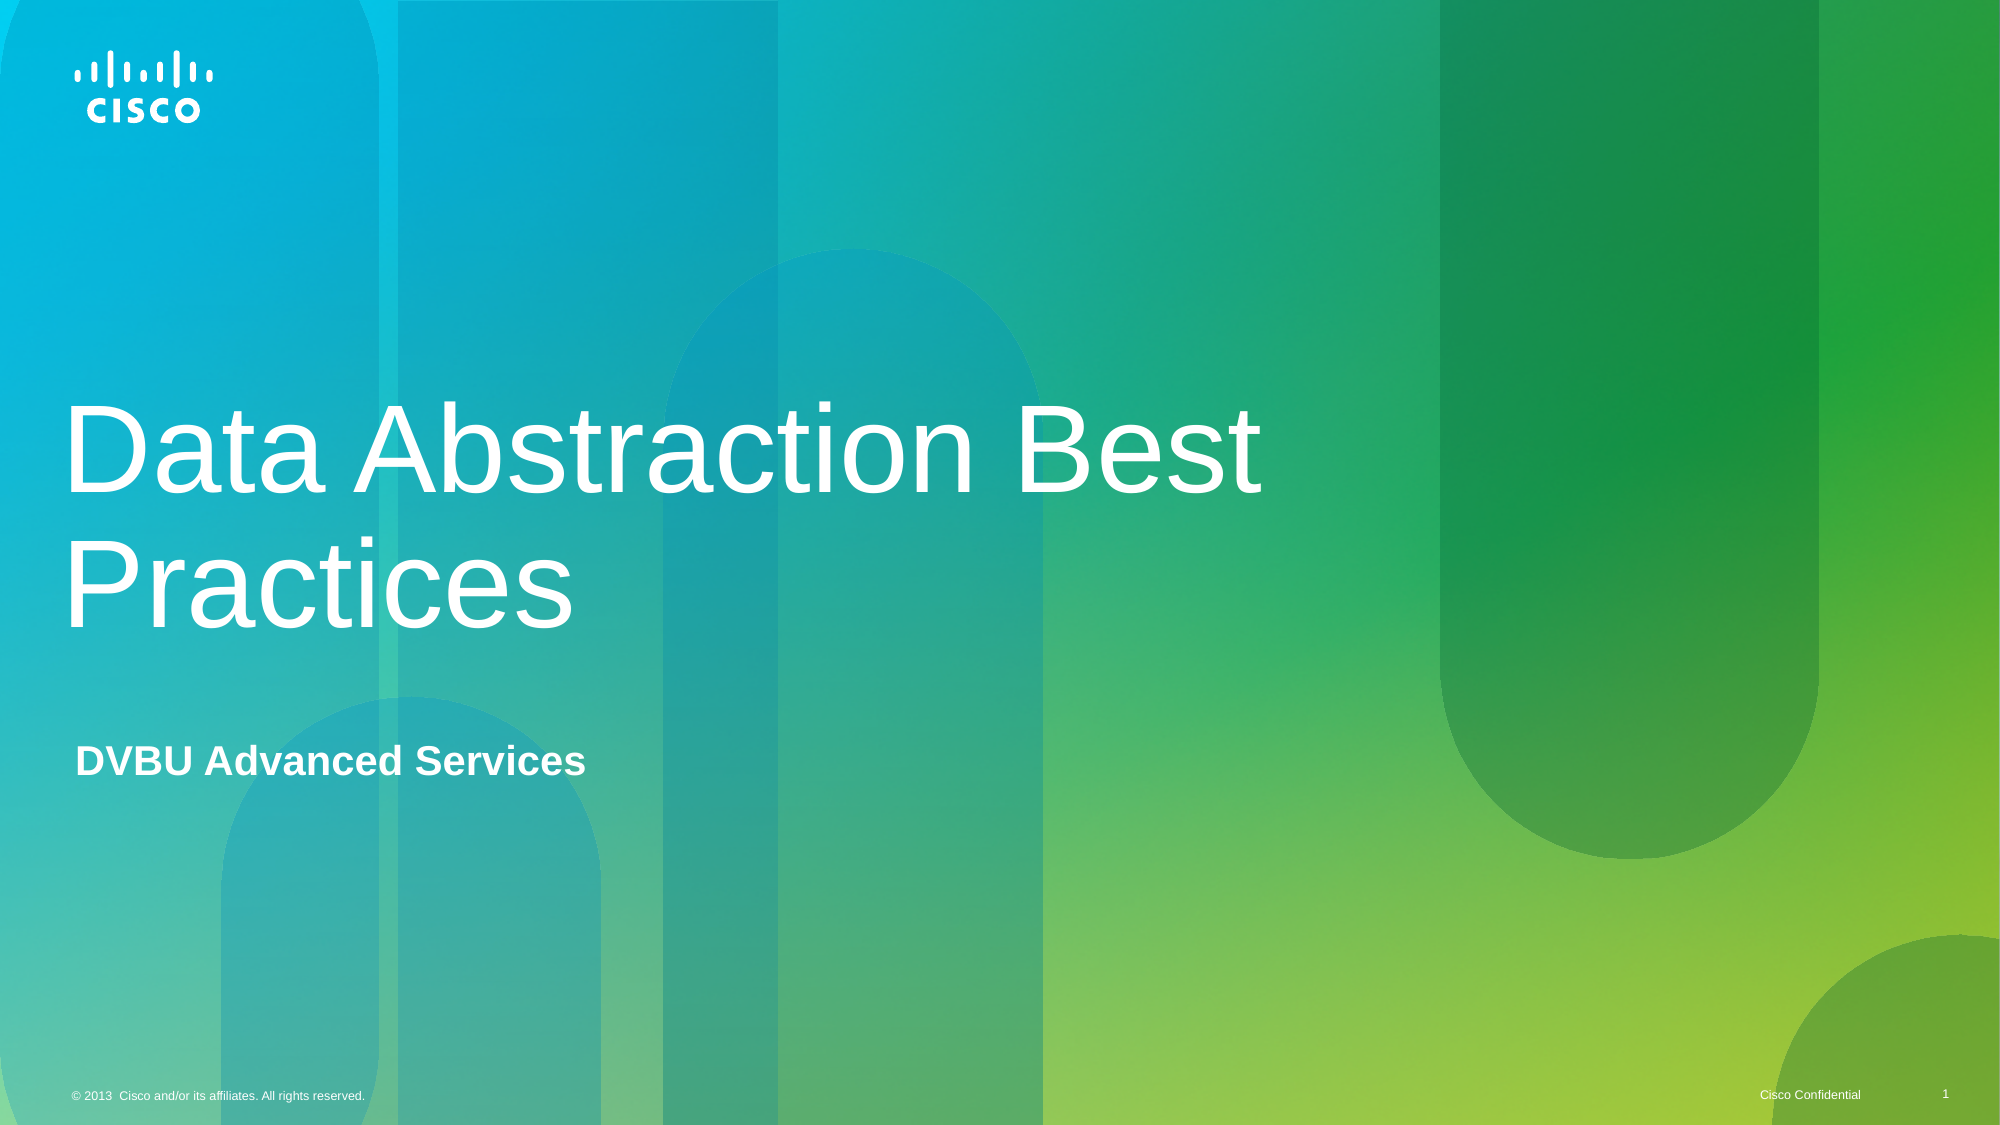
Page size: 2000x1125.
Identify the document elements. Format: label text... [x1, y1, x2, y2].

text_box DVBU Advanced Services [60, 730, 1335, 800]
picture [0, 0, 2000, 1125]
title Data Abstraction Best Practices [48, 202, 1823, 662]
